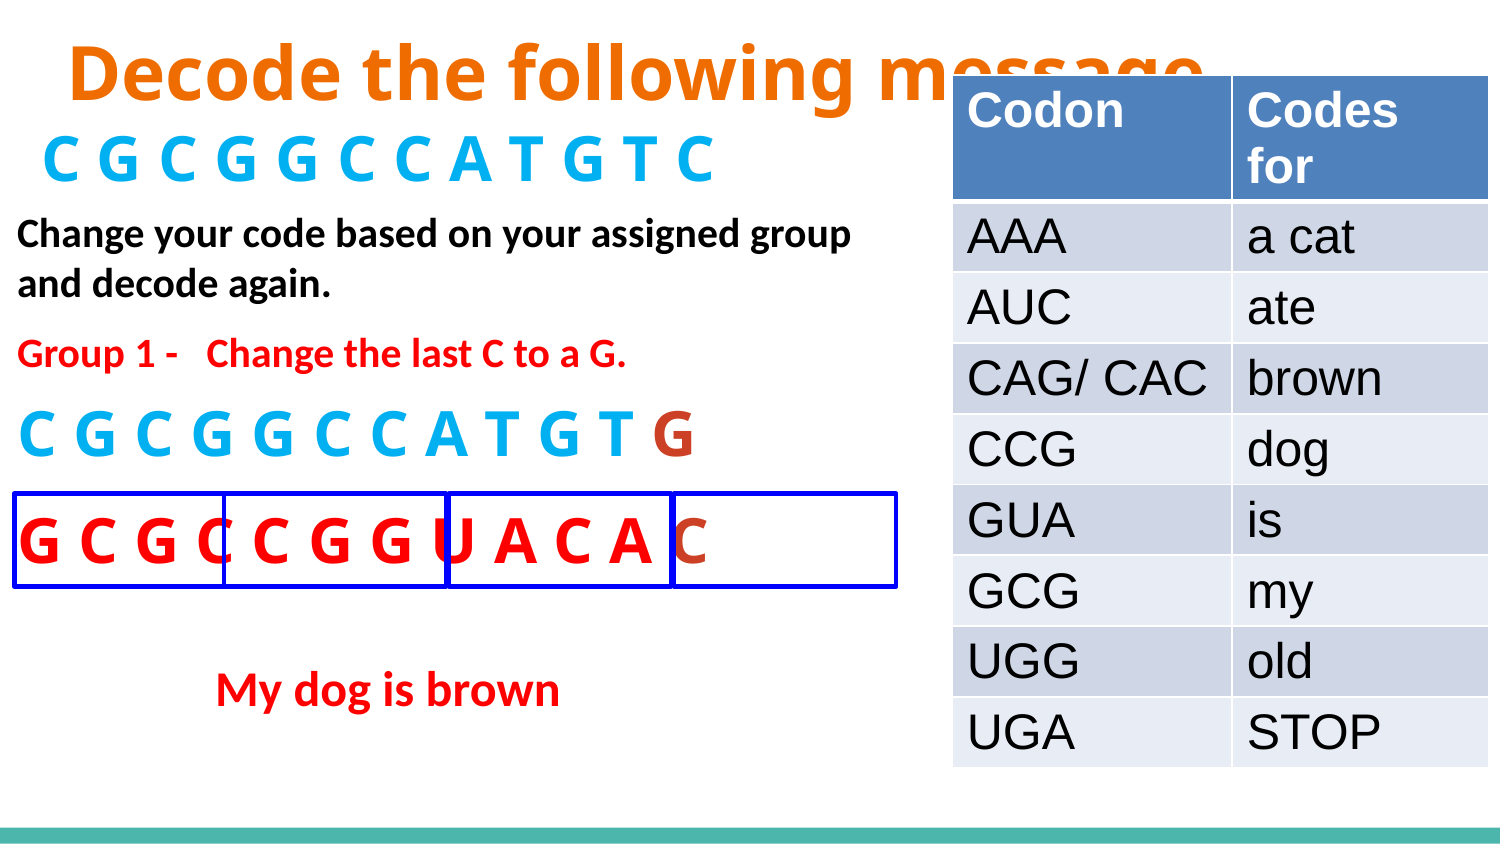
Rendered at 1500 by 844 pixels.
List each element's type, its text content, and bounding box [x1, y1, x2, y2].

table_cell AUC [953, 273, 1231, 342]
table_cell GCG [953, 556, 1231, 625]
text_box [13, 493, 897, 587]
text_box Group 1 - Change the last C to a G. [2, 310, 856, 386]
text_box G C G C C G G U A C A C [2, 493, 12, 589]
table_cell UGA [953, 698, 1231, 767]
text_box G C G C C G G U A C A C [898, 493, 909, 589]
table_cell a cat [1233, 204, 1488, 271]
table_cell GUA [953, 485, 1231, 554]
text_box Change your code based on your assigned group and decode again. [2, 198, 869, 315]
table_cell AAA [953, 204, 1231, 271]
text_box C G C G G C C A T G T G [2, 386, 909, 481]
table_cell is [1233, 485, 1488, 554]
table_cell UGG [953, 627, 1231, 696]
text_box My dog is brown [200, 640, 632, 719]
table_cell CAG/ CAC [953, 344, 1231, 413]
text_box C G C G G C C A T G T C [26, 111, 933, 206]
title Decode the following message. [51, 10, 1449, 127]
table_cell ate [1233, 273, 1488, 342]
table_cell old [1233, 627, 1488, 696]
table_cell brown [1233, 344, 1488, 413]
table_cell CCG [953, 415, 1231, 484]
table_cell my [1233, 556, 1488, 625]
table_cell STOP [1233, 698, 1488, 767]
table_header Codon [953, 76, 1231, 199]
table_header Codes for [1233, 76, 1488, 199]
table_cell dog [1233, 415, 1488, 484]
